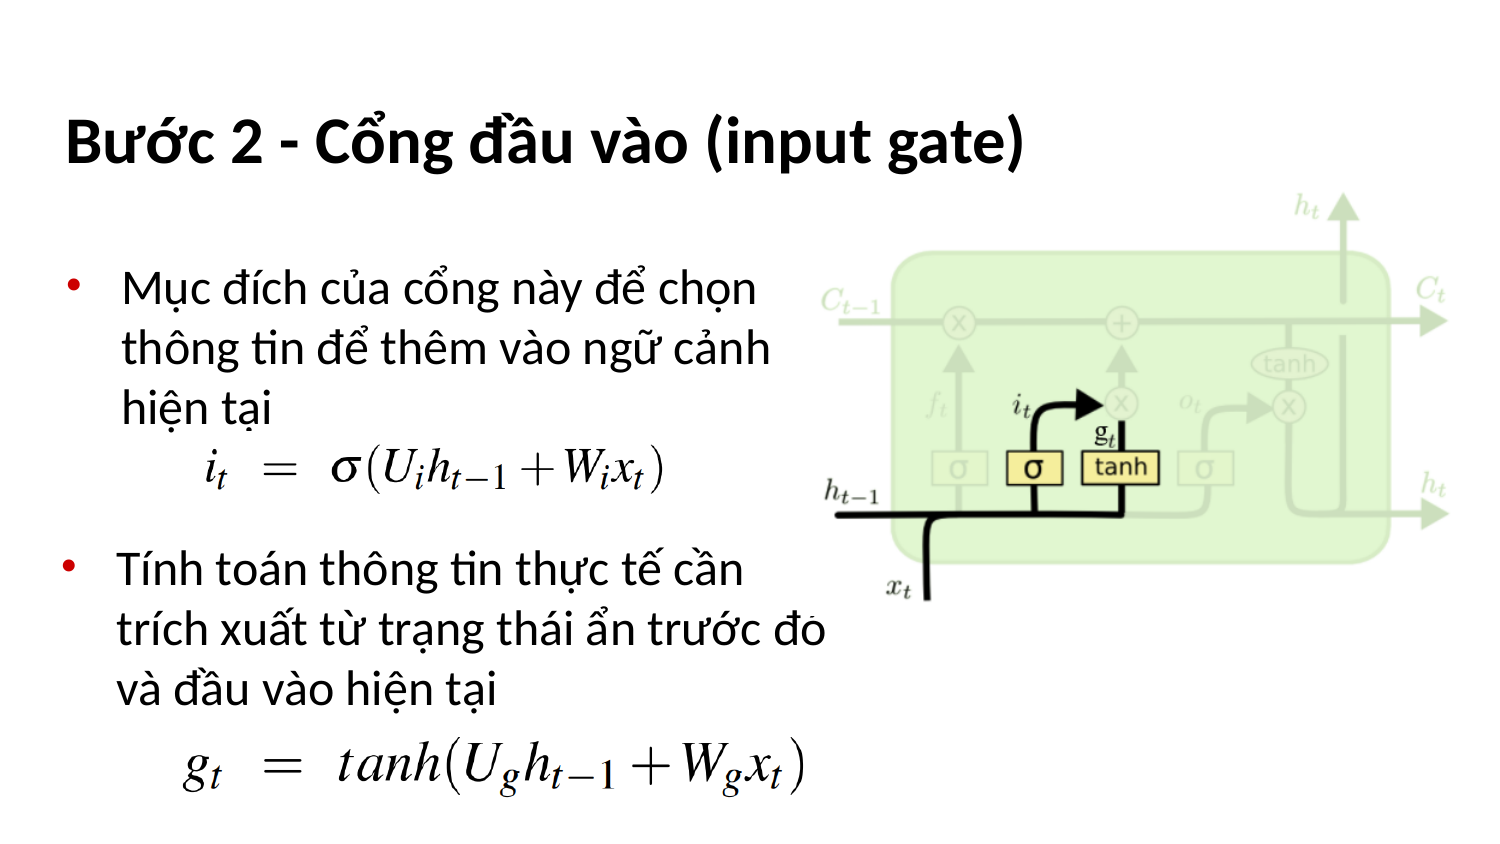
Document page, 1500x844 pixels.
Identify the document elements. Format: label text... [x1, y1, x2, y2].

text_box Tính toán thông tin thực tế cần trích xuất từ ​​trạng thái ẩn trước đó và đầu vào hiện tại [45, 527, 853, 703]
list Mục đích của cổng này để chọn thông tin để thêm vào ngữ cảnh hiện tại [50, 246, 801, 422]
picture [193, 431, 670, 507]
title Bước 2 - Cổng đầu vào (input gate) [50, 62, 1450, 185]
picture [169, 737, 808, 802]
picture [806, 184, 1459, 617]
